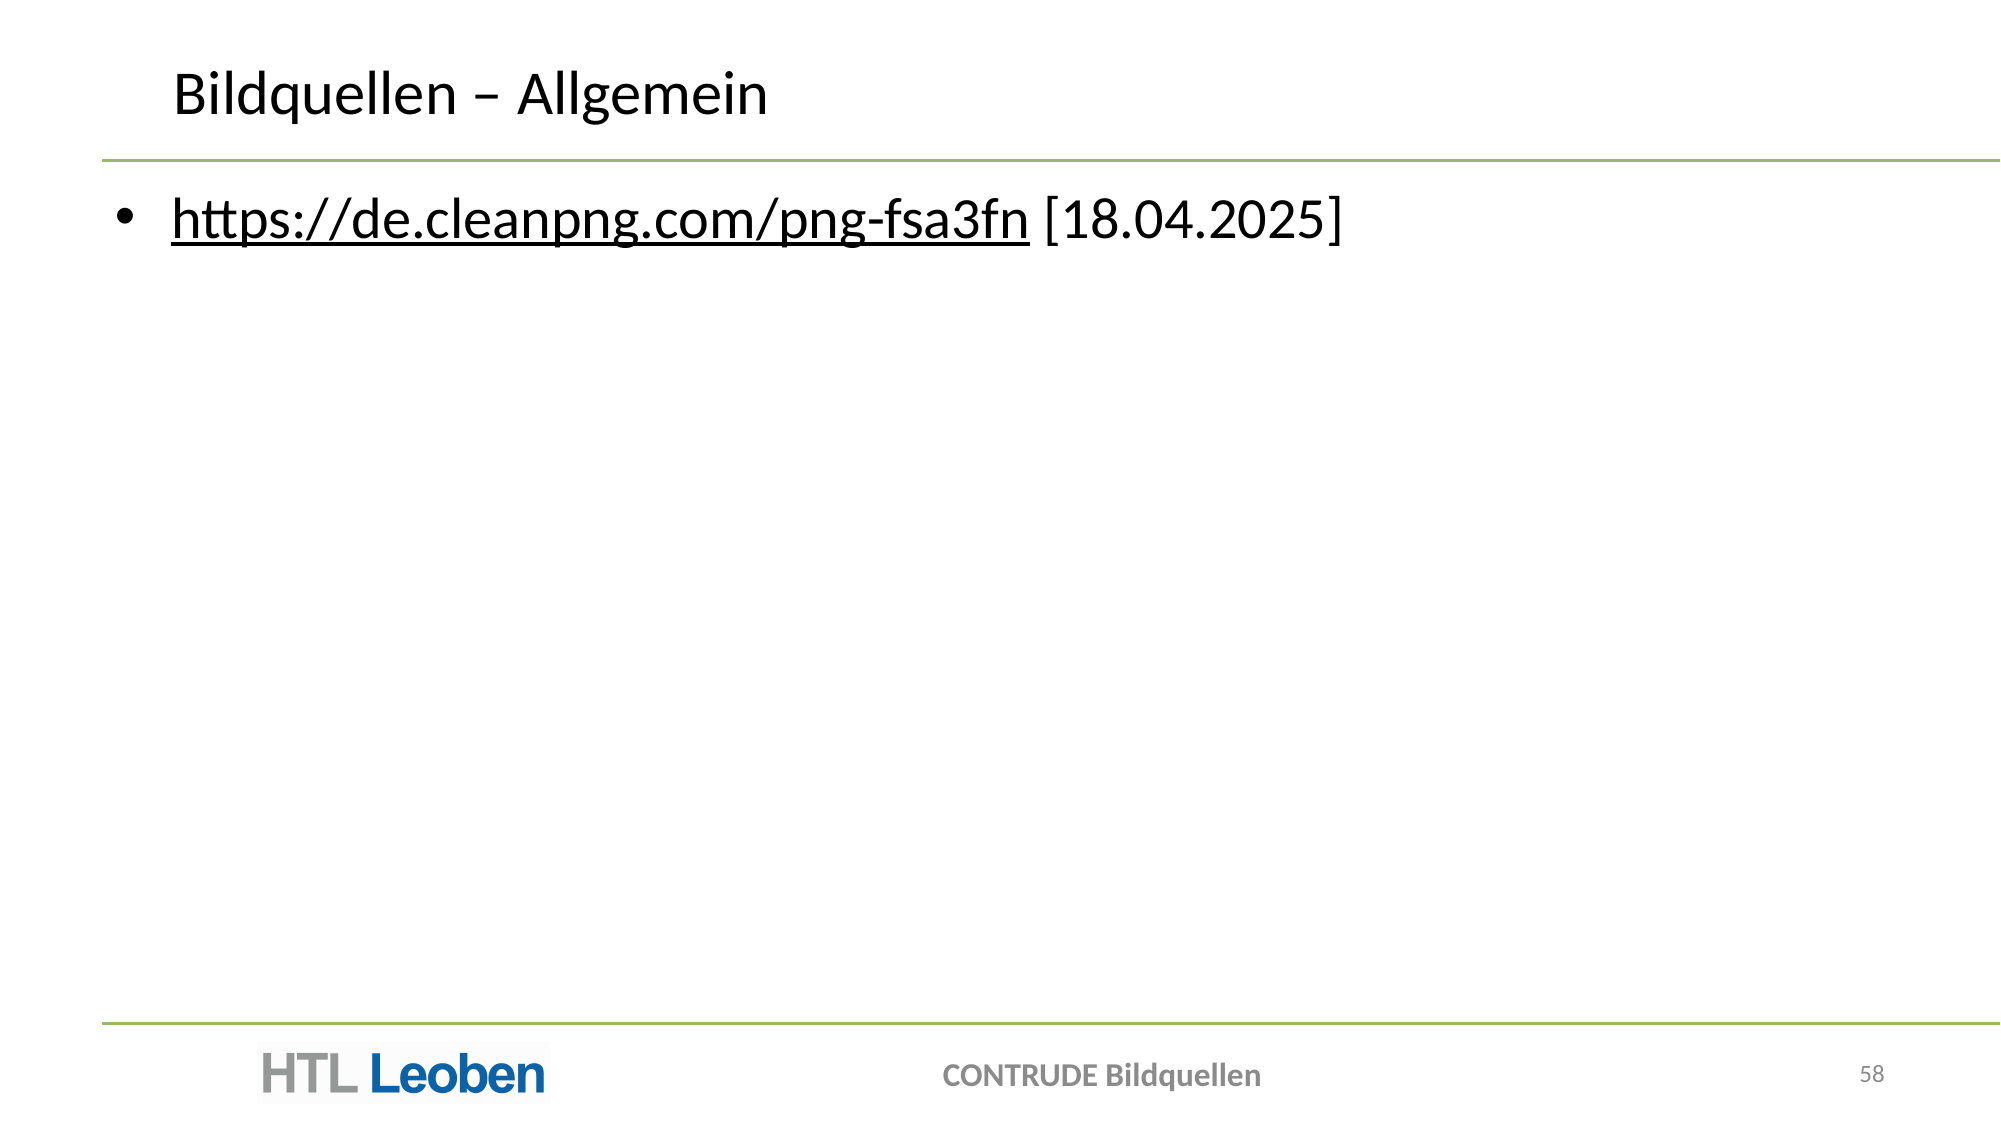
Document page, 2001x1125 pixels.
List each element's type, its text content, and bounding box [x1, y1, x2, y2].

footer CONTRUDE Bildquellen [432, 1042, 1433, 1103]
picture [257, 1042, 550, 1104]
list https://de.cleanpng.com/png-fsa3fn [18.04.2025] [99, 172, 1900, 1005]
slide_number 58 [1433, 1042, 1900, 1103]
title Bildquellen – Allgemein [158, 30, 1844, 149]
